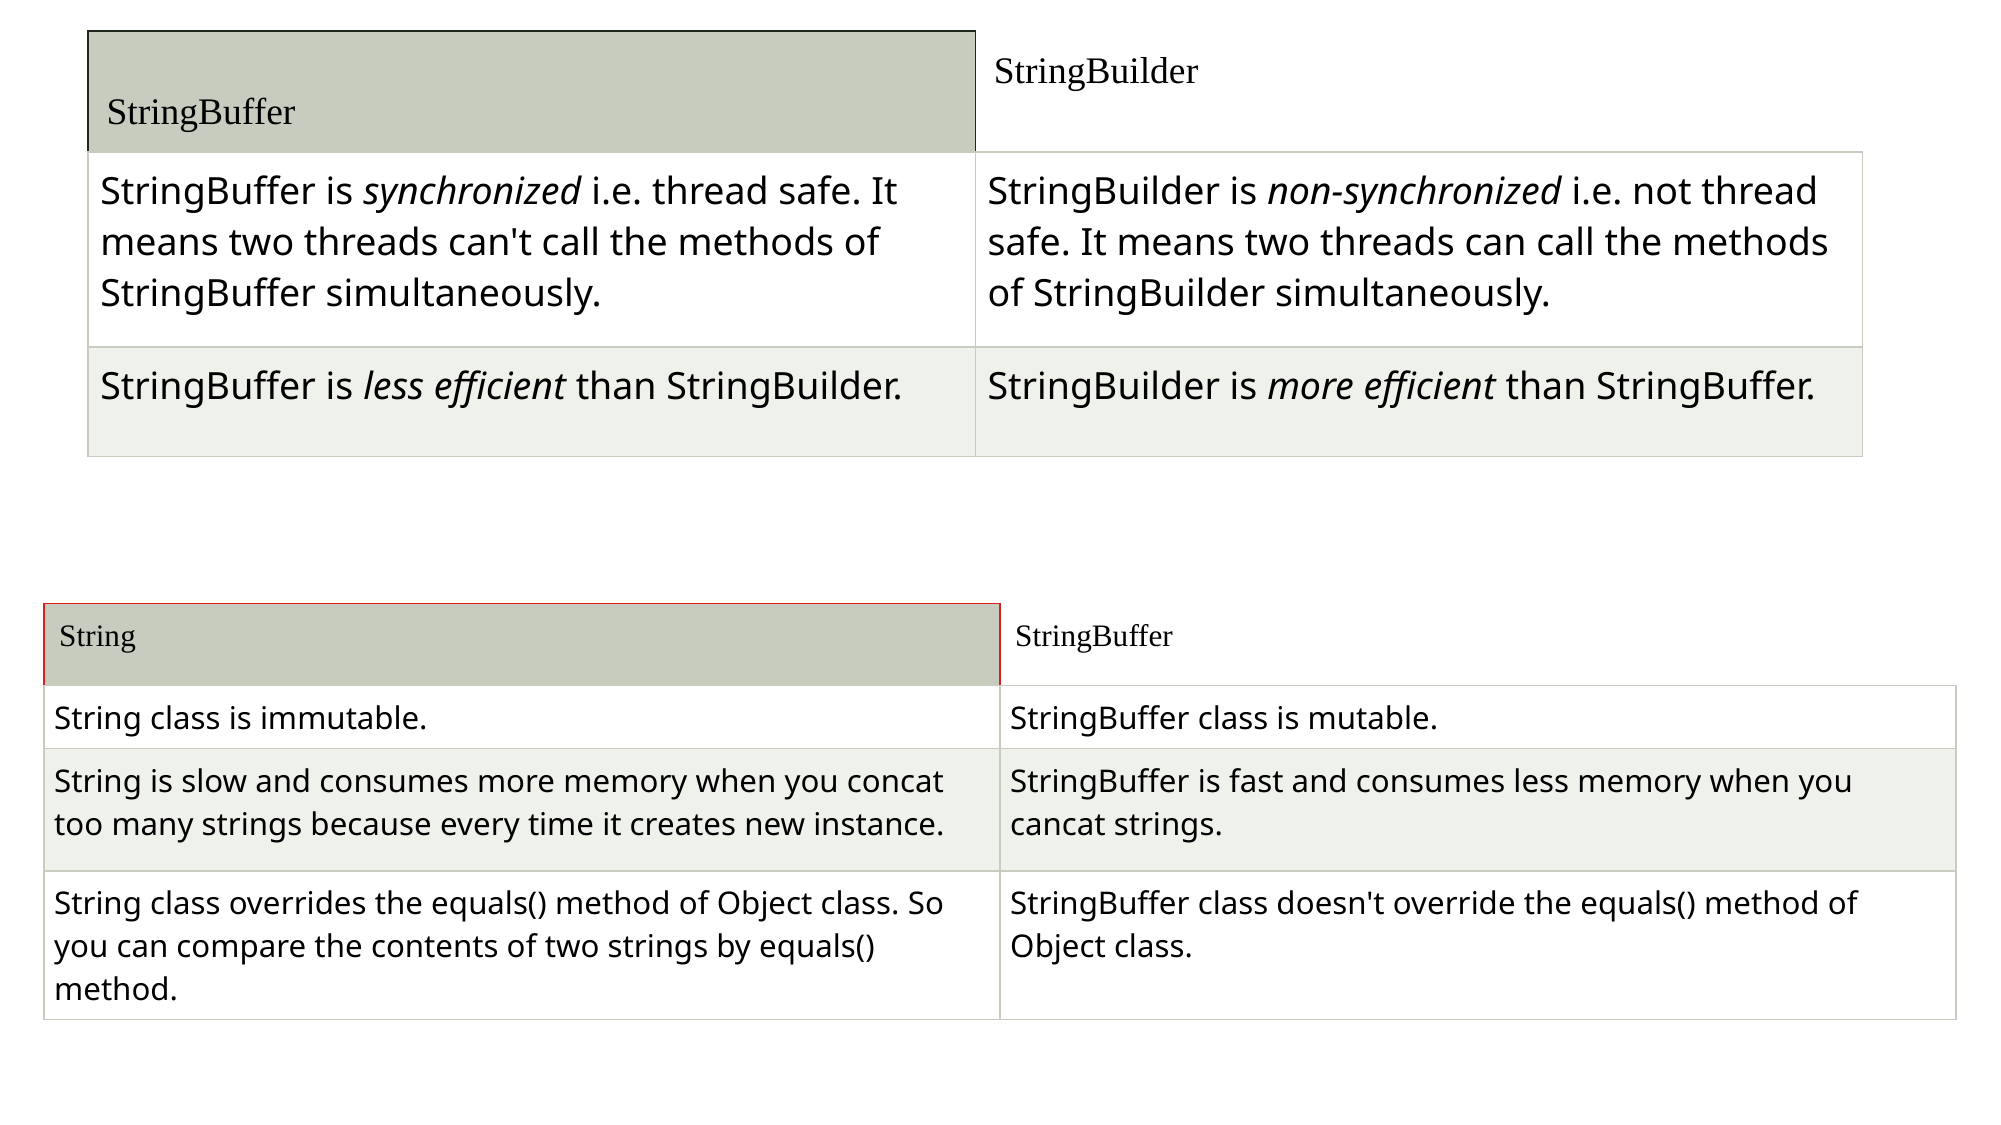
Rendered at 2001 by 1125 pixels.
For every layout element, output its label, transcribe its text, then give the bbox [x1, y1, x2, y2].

table_cell String is slow and consumes more memory when you concat too many strings because every time it creates new instance. [45, 749, 999, 870]
table_cell String class is immutable. [45, 686, 999, 748]
table_header StringBuffer [89, 32, 975, 151]
table_cell StringBuffer is fast and consumes less memory when you cancat strings. [1001, 749, 1955, 870]
table_cell String class overrides the equals() method of Object class. So you can compare the contents of two strings by equals() method. [45, 872, 999, 1019]
table_cell StringBuffer class doesn't override the equals() method of Object class. [1001, 872, 1955, 1019]
table_cell StringBuilder is more efficient than StringBuffer. [976, 348, 1862, 456]
table_cell StringBuffer class is mutable. [1001, 686, 1955, 748]
table_cell StringBuffer is synchronized i.e. thread safe. It means two threads can't call the methods of StringBuffer simultaneously. [89, 153, 975, 346]
table_cell StringBuffer is less efficient than StringBuilder. [89, 348, 975, 456]
table_cell StringBuilder is non-synchronized i.e. not thread safe. It means two threads can call the methods of StringBuilder simultaneously. [976, 153, 1862, 346]
table_header String [45, 604, 999, 685]
table_header StringBuilder [976, 31, 1862, 151]
table_header StringBuffer [1001, 603, 1956, 685]
